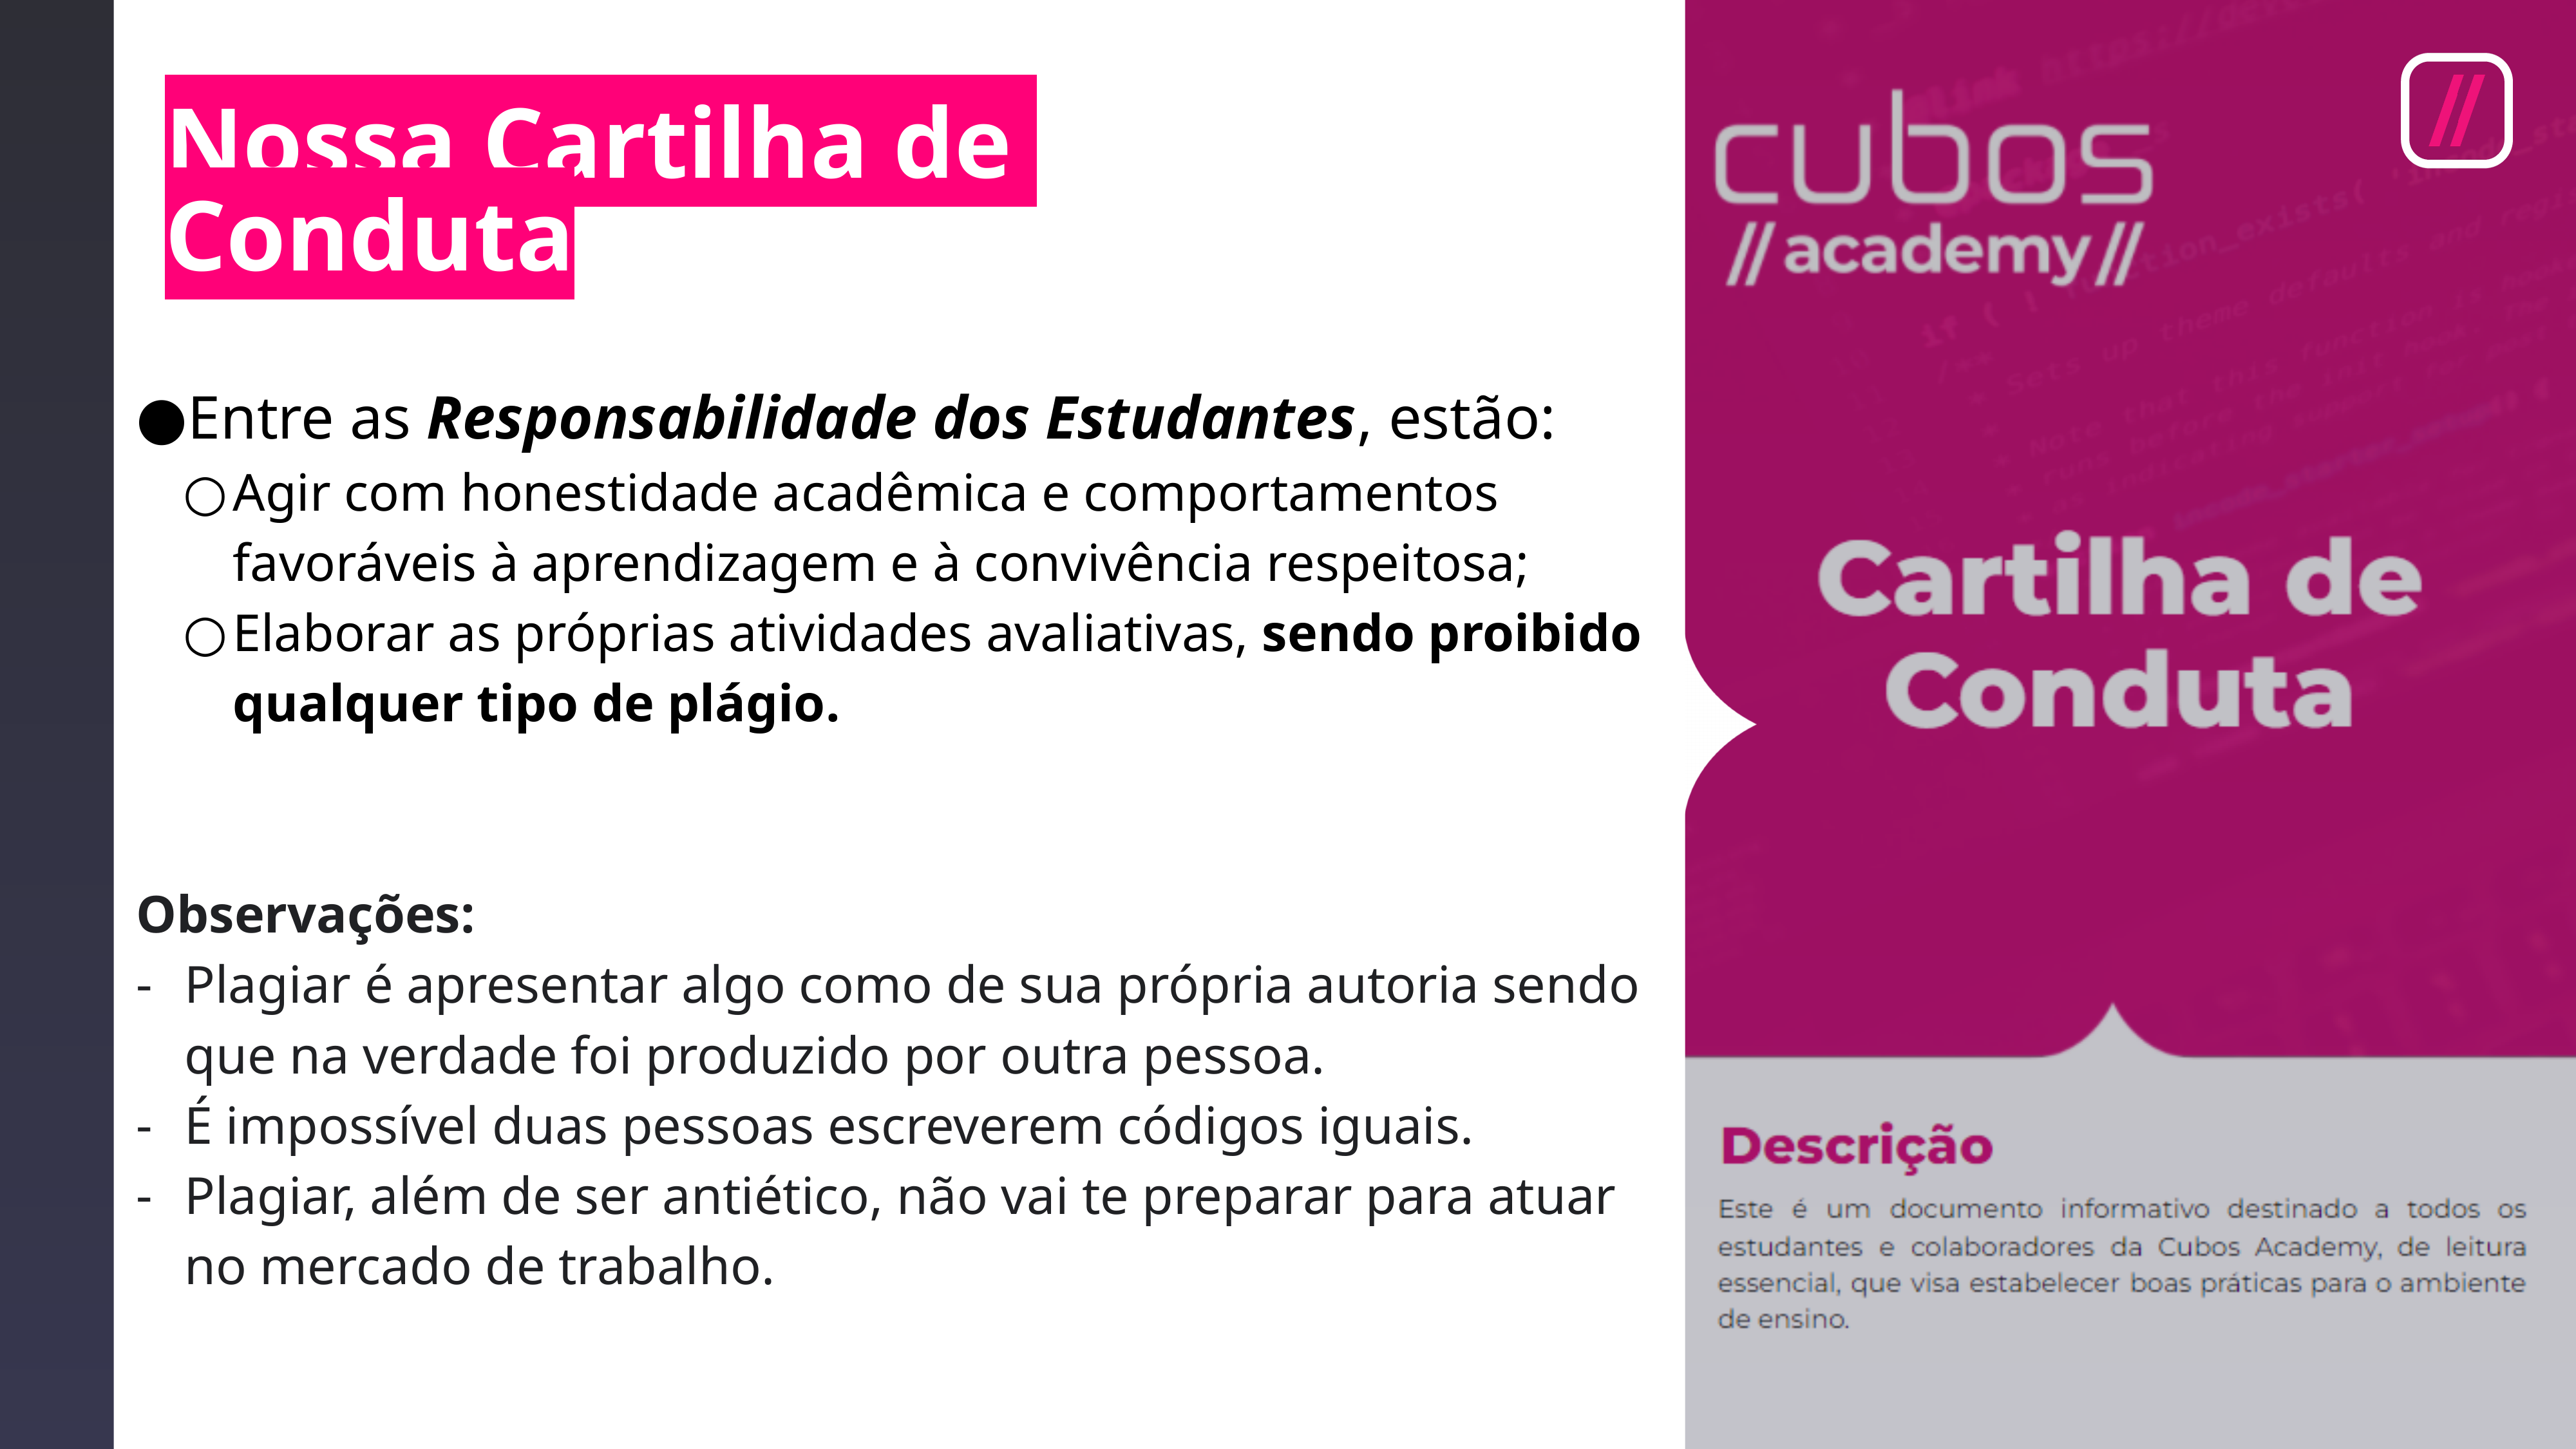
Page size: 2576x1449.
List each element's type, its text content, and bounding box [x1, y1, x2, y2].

picture [1555, 0, 2576, 623]
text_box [366, 623, 2576, 826]
text_box Entre as Responsabilidade dos Estudantes, estão: Agir com honestidade acadêmica e comportamentos favoráveis à aprendizagem e à convivência respeitosa; Elaborar as próprias atividades avaliativas, sendo proibido qualquer tipo de plágio. Observações: Plagiar é apresentar algo como de sua própria autoria sendo que na verdade foi produzido por outra pessoa. É impossível duas pessoas escreverem códigos iguais. Plagiar, além de ser antiético, não vai te preparar para atuar no mercado de trabalho. [128, 329, 1551, 1184]
text_box [113, 0, 1553, 1449]
text_box Nossa Cartilha de Conduta [157, 86, 1551, 298]
picture [1555, 826, 2576, 1449]
